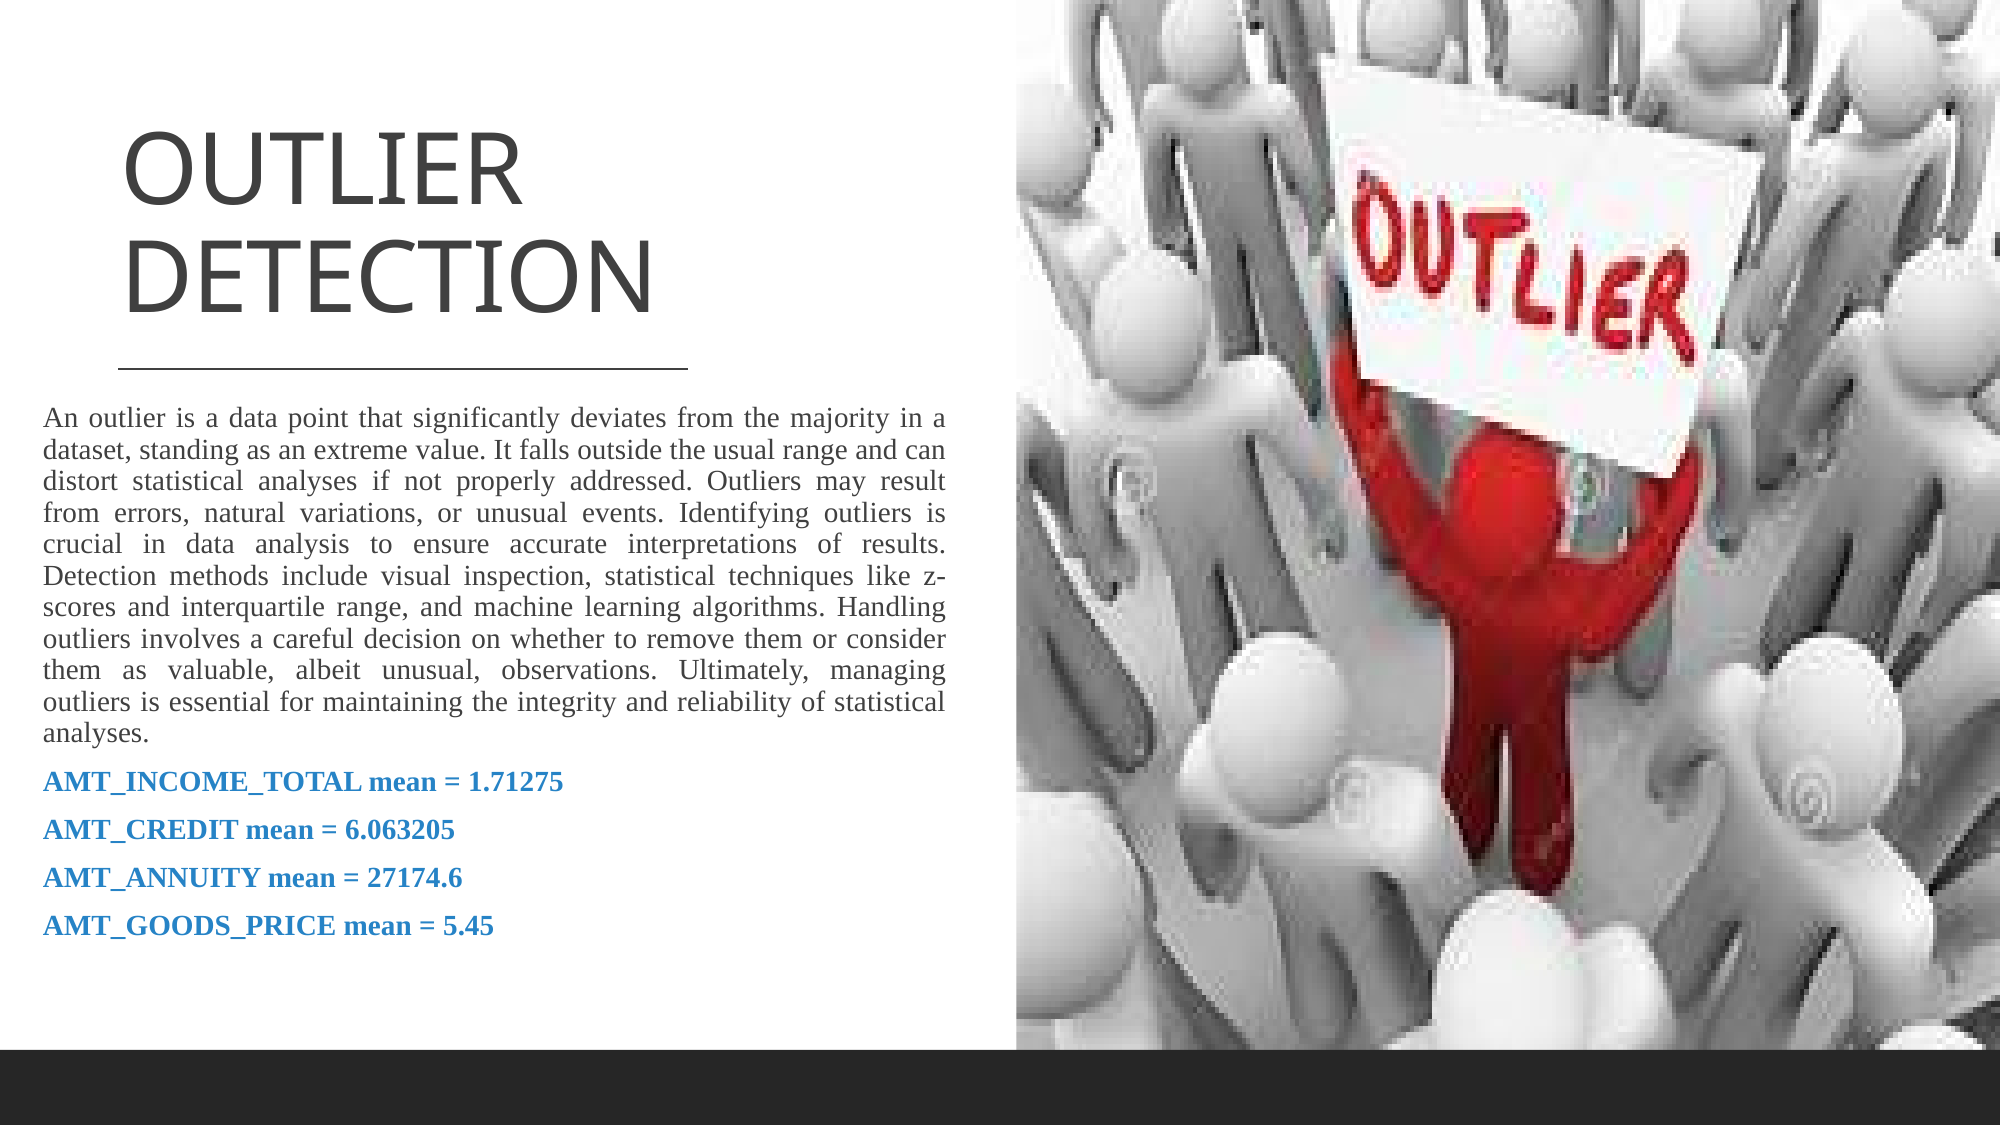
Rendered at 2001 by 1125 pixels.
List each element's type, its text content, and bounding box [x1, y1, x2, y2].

text_box [0, 0, 1013, 1049]
text_box OUTLIER DETECTION [105, 104, 711, 343]
text_box [0, 1049, 2000, 1125]
text_box An outlier is a data point that significantly deviates from the majority in a dataset, standing as an extreme value. It falls outside the usual range and can distort statistical analyses if not properly addressed. Outliers may result from errors, natural variations, or unusual events. Identifying outliers is crucial in data analysis to ensure accurate interpretations of results. Detection methods include visual inspection, statistical techniques like z-scores and interquartile range, and machine learning algorithms. Handling outliers involves a careful decision on whether to remove them or consider them as valuable, albeit unusual, observations. Ultimately, managing outliers is essential for maintaining the integrity and reliability of statistical analyses. AMT_INCOME_TOTAL mean = 1.71275 AMT_CREDIT mean = 6.063205 AMT_ANNUITY mean = 27174.6 AMT_GOODS_PRICE mean = 5.45 [42, 394, 948, 963]
picture [1015, 0, 2000, 1051]
